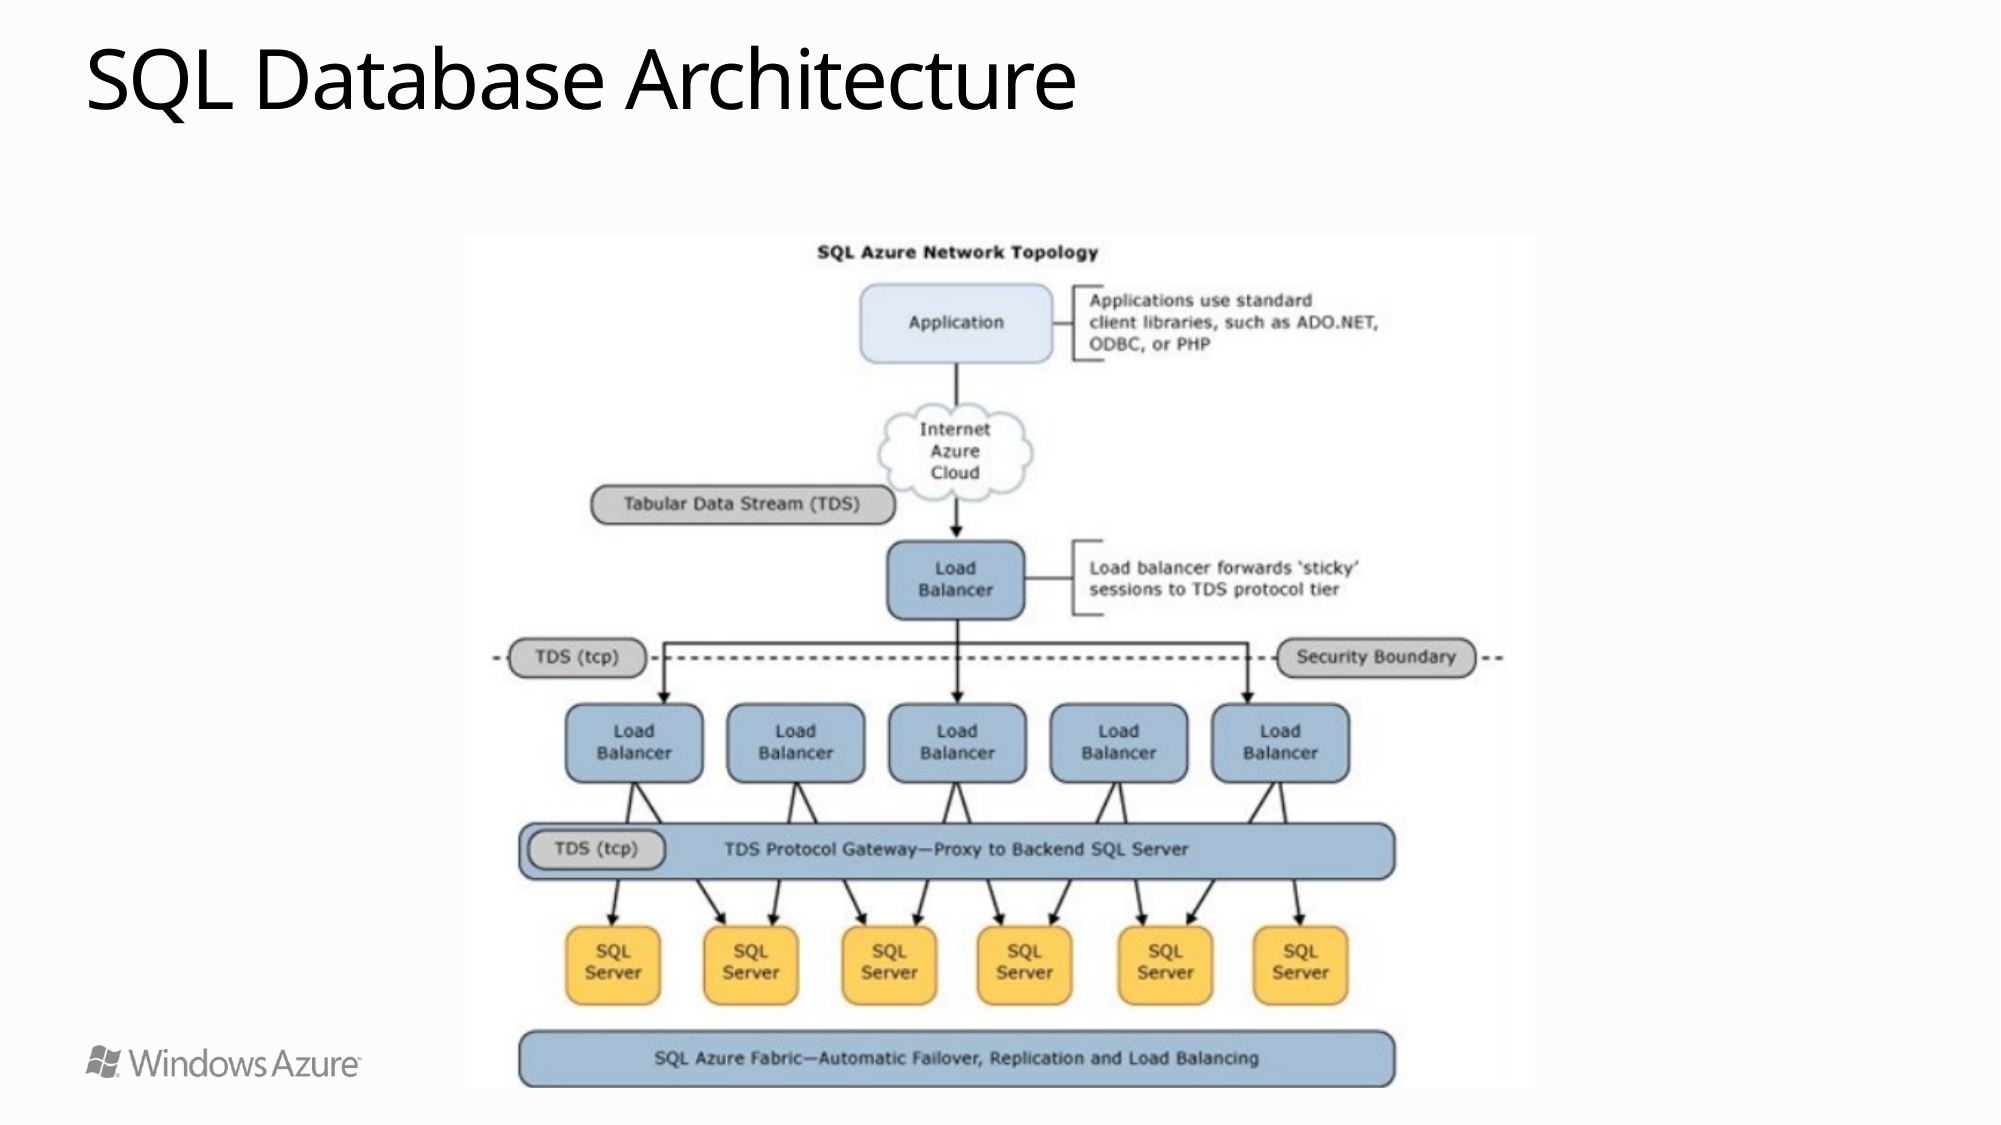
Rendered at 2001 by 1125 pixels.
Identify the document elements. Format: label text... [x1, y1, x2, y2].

picture [464, 237, 1536, 1088]
title SQL Database Architecture [85, 37, 1915, 129]
